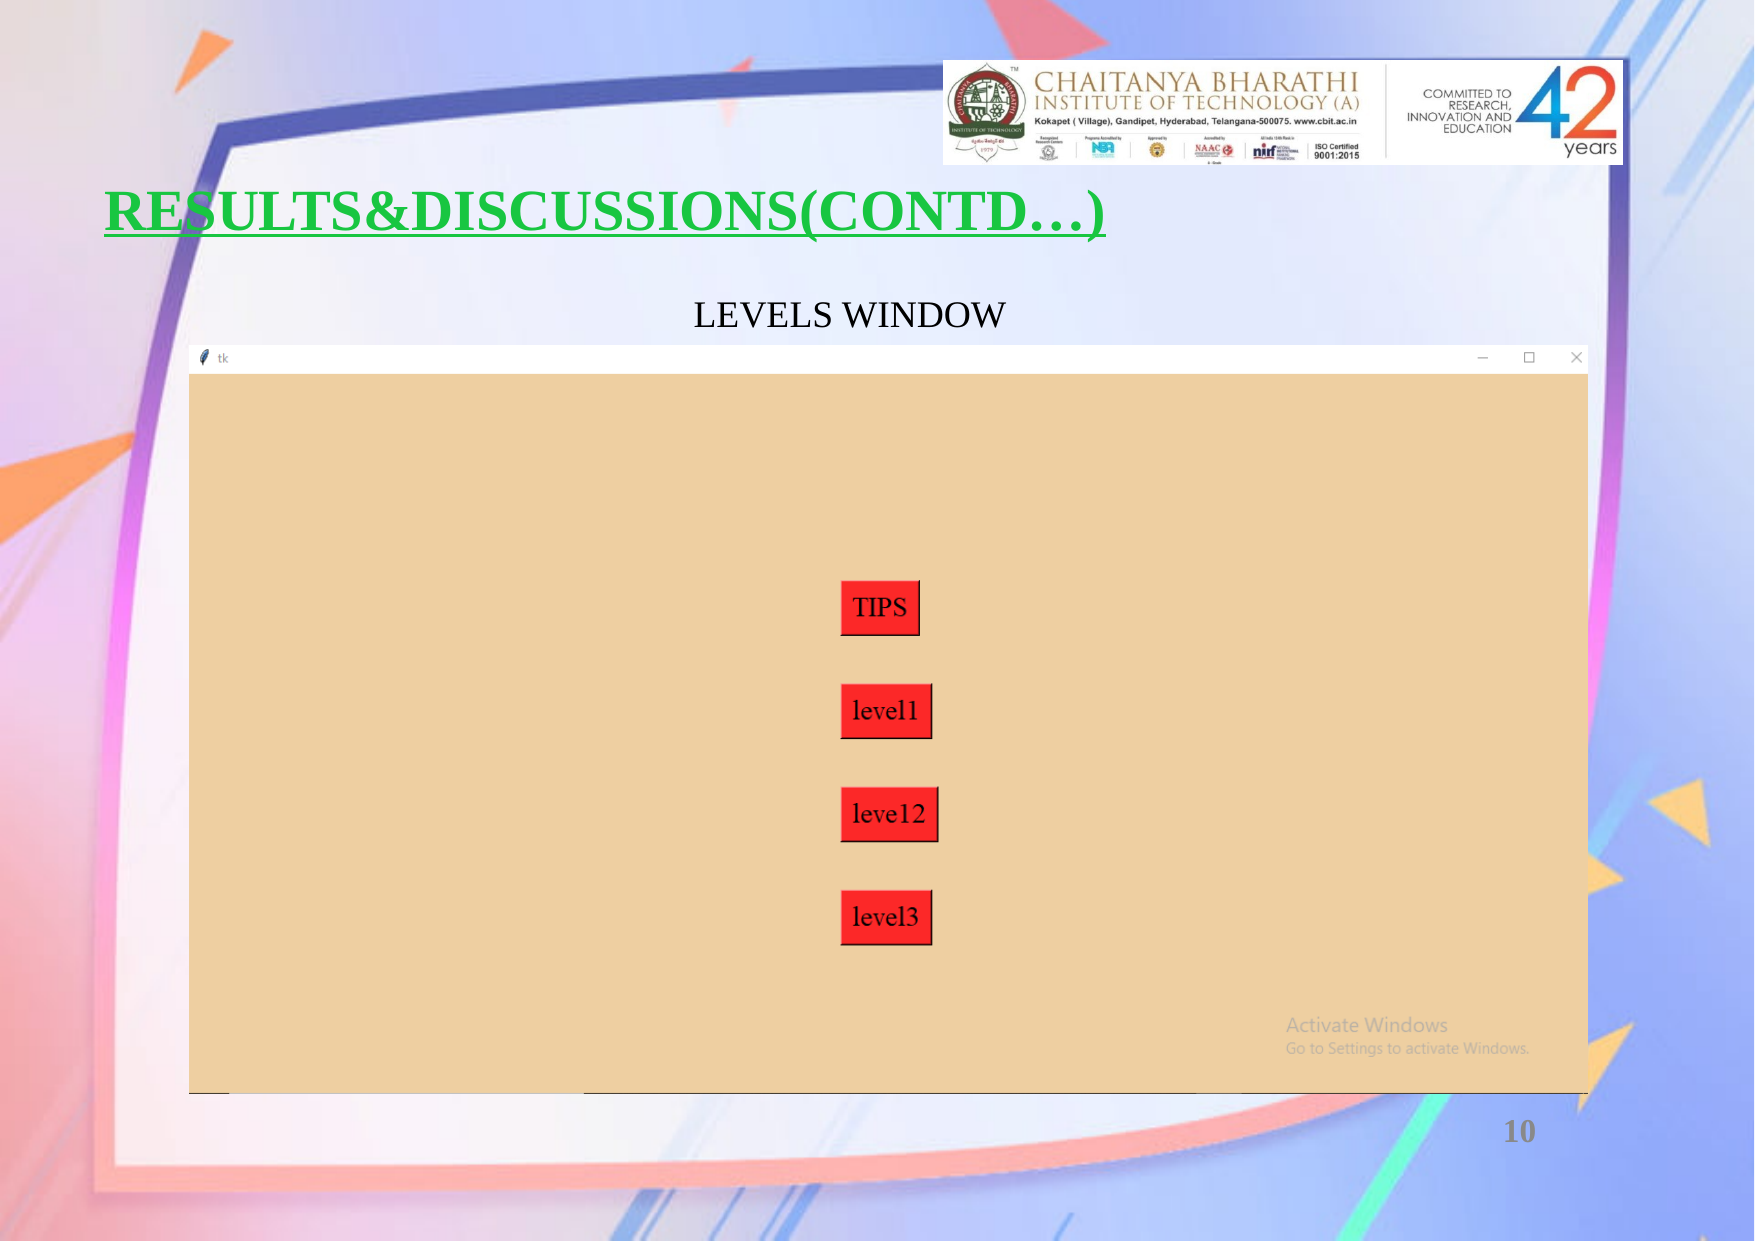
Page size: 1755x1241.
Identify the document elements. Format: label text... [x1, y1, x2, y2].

text_box 10 [1500, 1110, 1539, 1150]
picture [0, 0, 1755, 1241]
text_box LEVELS WINDOW [678, 282, 1022, 343]
title RESULTS&DISCUSSIONS(CONTD…) [102, 170, 1140, 380]
